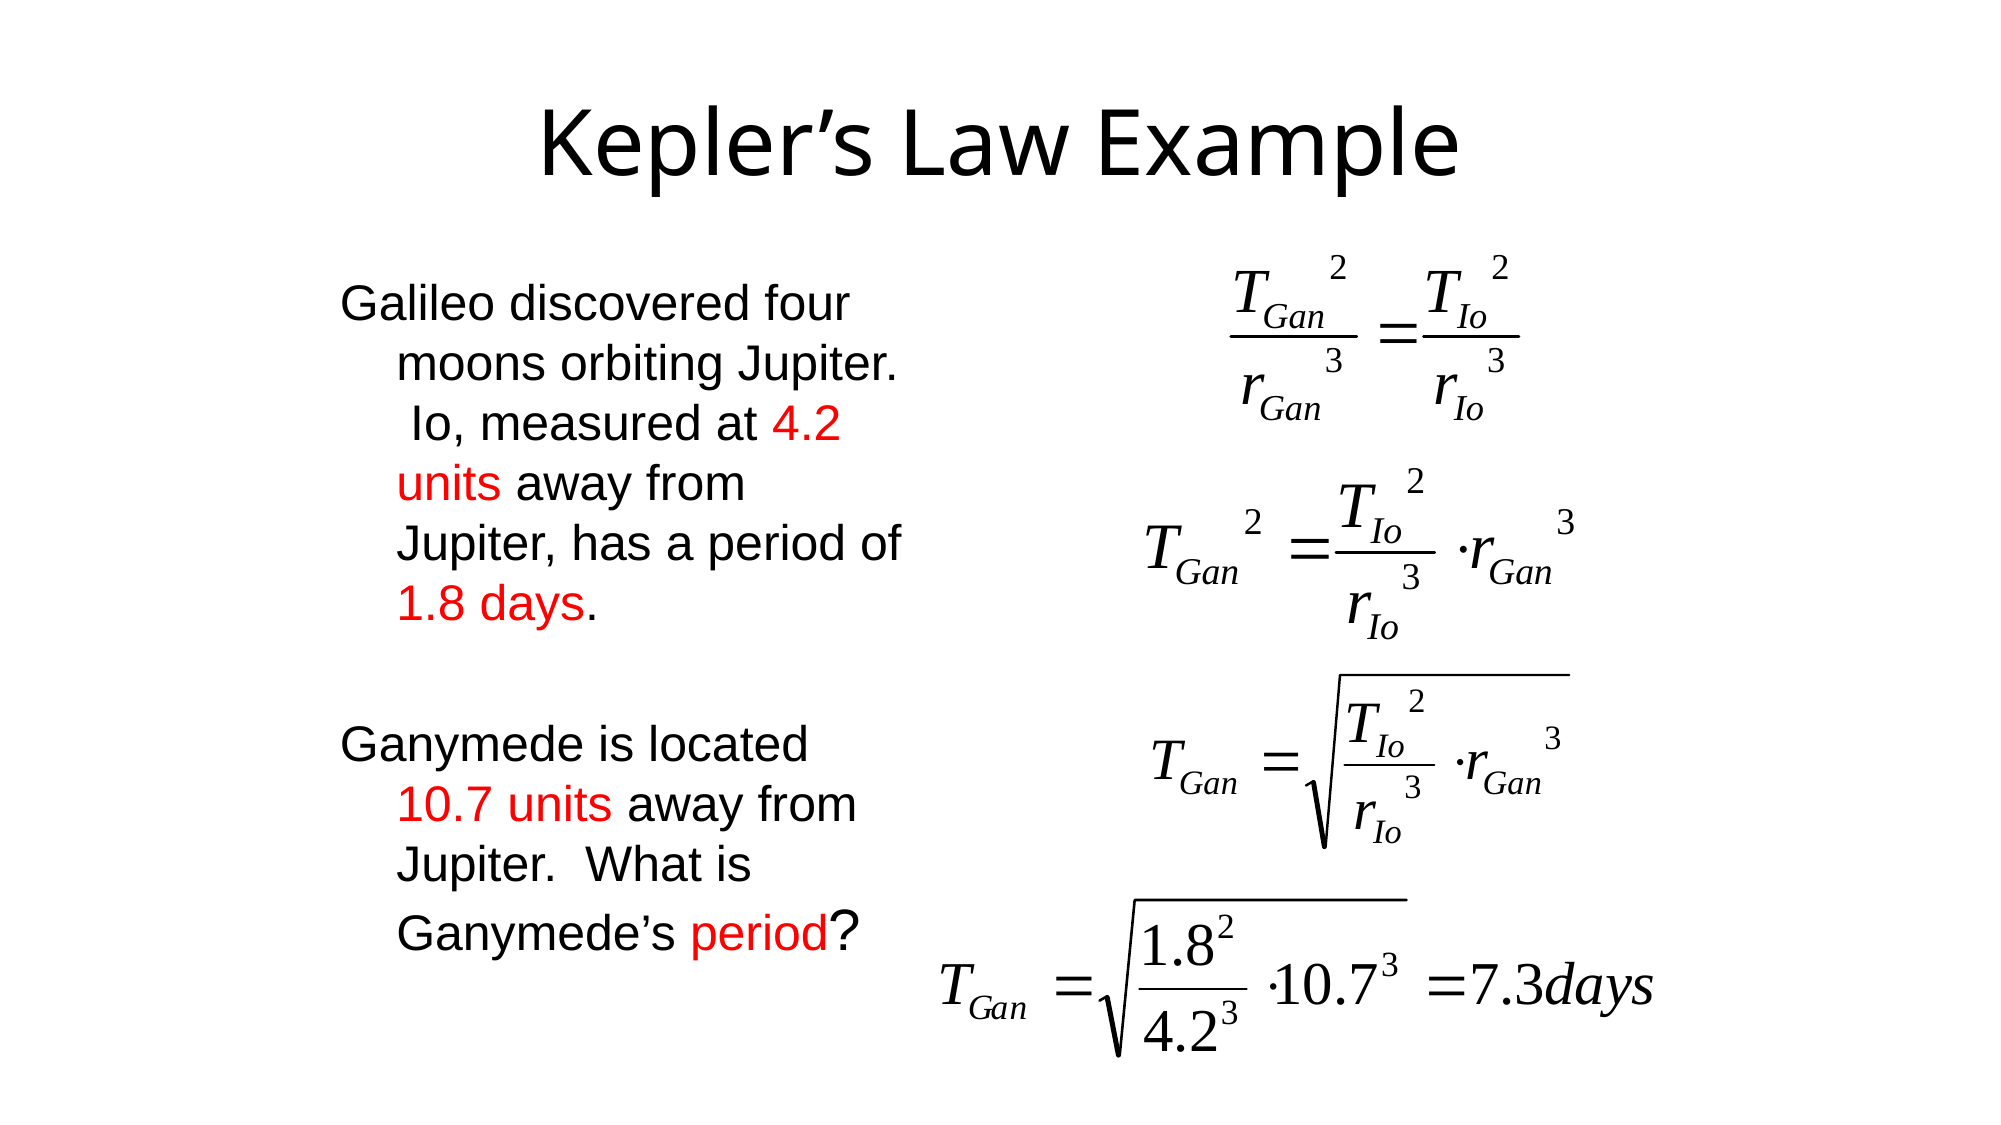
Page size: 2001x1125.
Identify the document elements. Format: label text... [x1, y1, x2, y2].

list Galileo discovered four moons orbiting Jupiter. Io, measured at 4.2 units away from Jupiter, has a period of 1.8 days. Ganymede is located 10.7 units away from Jupiter. What is Ganymede’s period? [324, 262, 925, 1006]
title Kepler’s Law Example [99, 45, 1900, 233]
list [1220, 237, 1534, 437]
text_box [1136, 449, 1586, 656]
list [932, 887, 1668, 1071]
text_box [1144, 662, 1581, 864]
